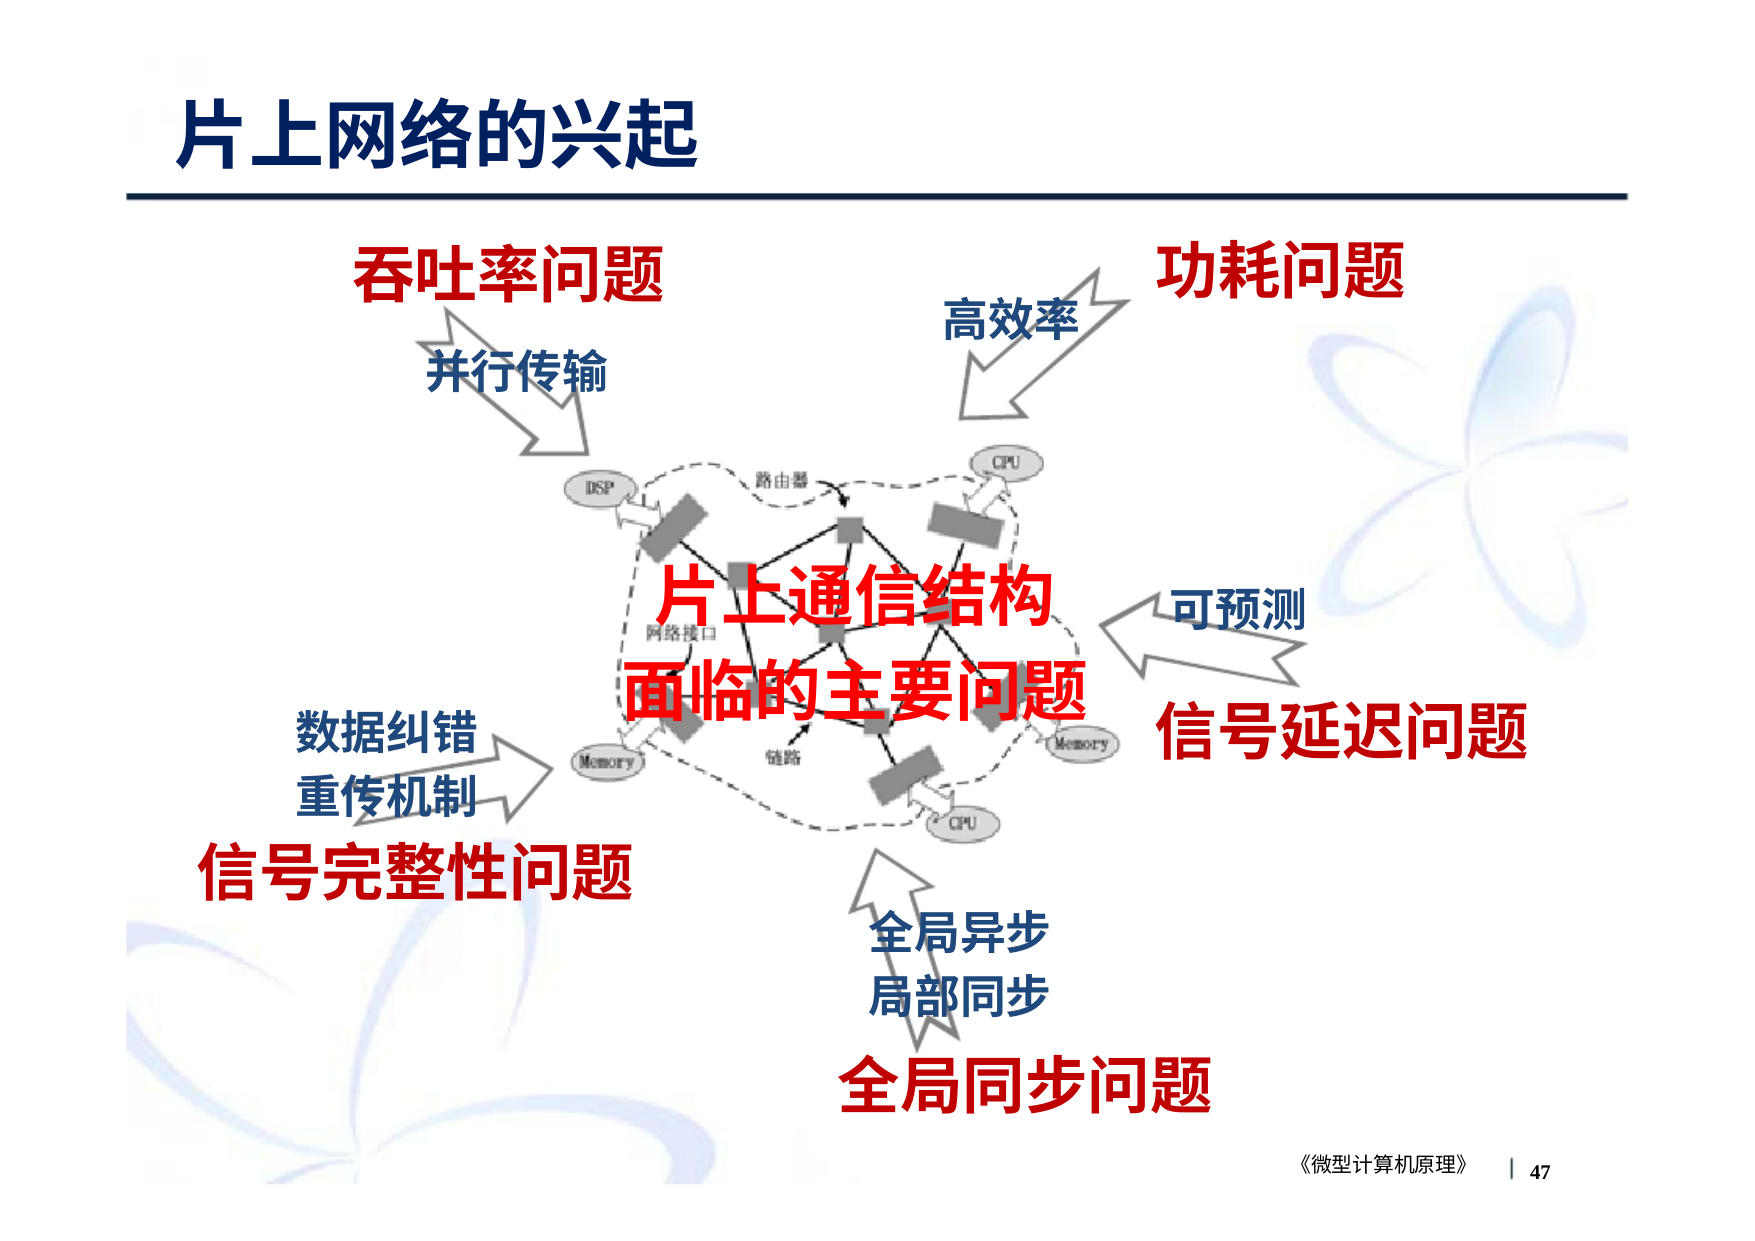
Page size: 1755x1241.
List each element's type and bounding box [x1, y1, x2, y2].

picture [124, 56, 1630, 1186]
